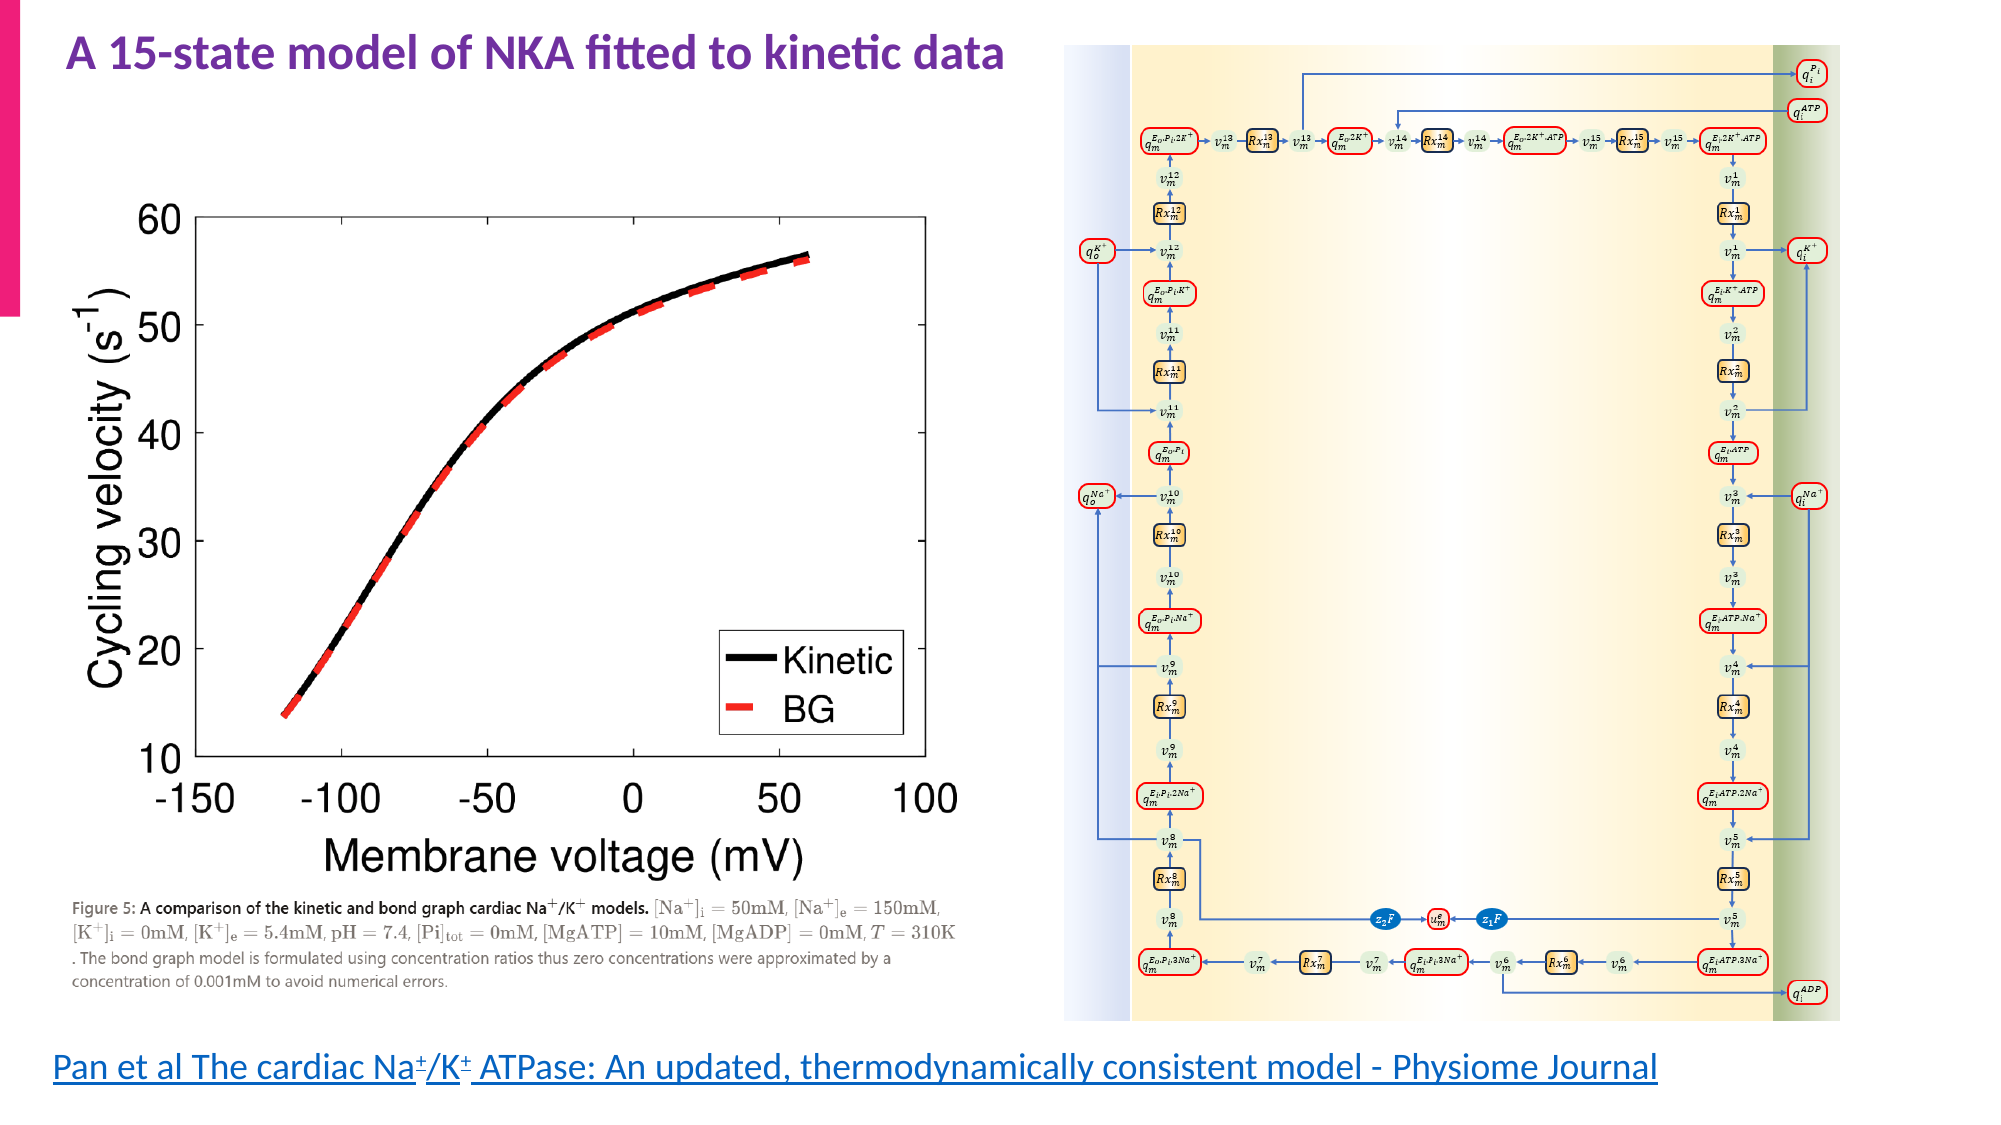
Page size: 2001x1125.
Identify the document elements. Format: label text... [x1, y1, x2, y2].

text_box A 15-state model of NKA fitted to kinetic data [51, 12, 1021, 88]
text_box Pan et al The cardiac Na+/K+ ATPase: An updated, thermodynamically consistent model - Physiome Journal [37, 1034, 1963, 1095]
text_box [0, 0, 21, 318]
picture [55, 190, 973, 999]
picture [1061, 42, 1843, 1021]
